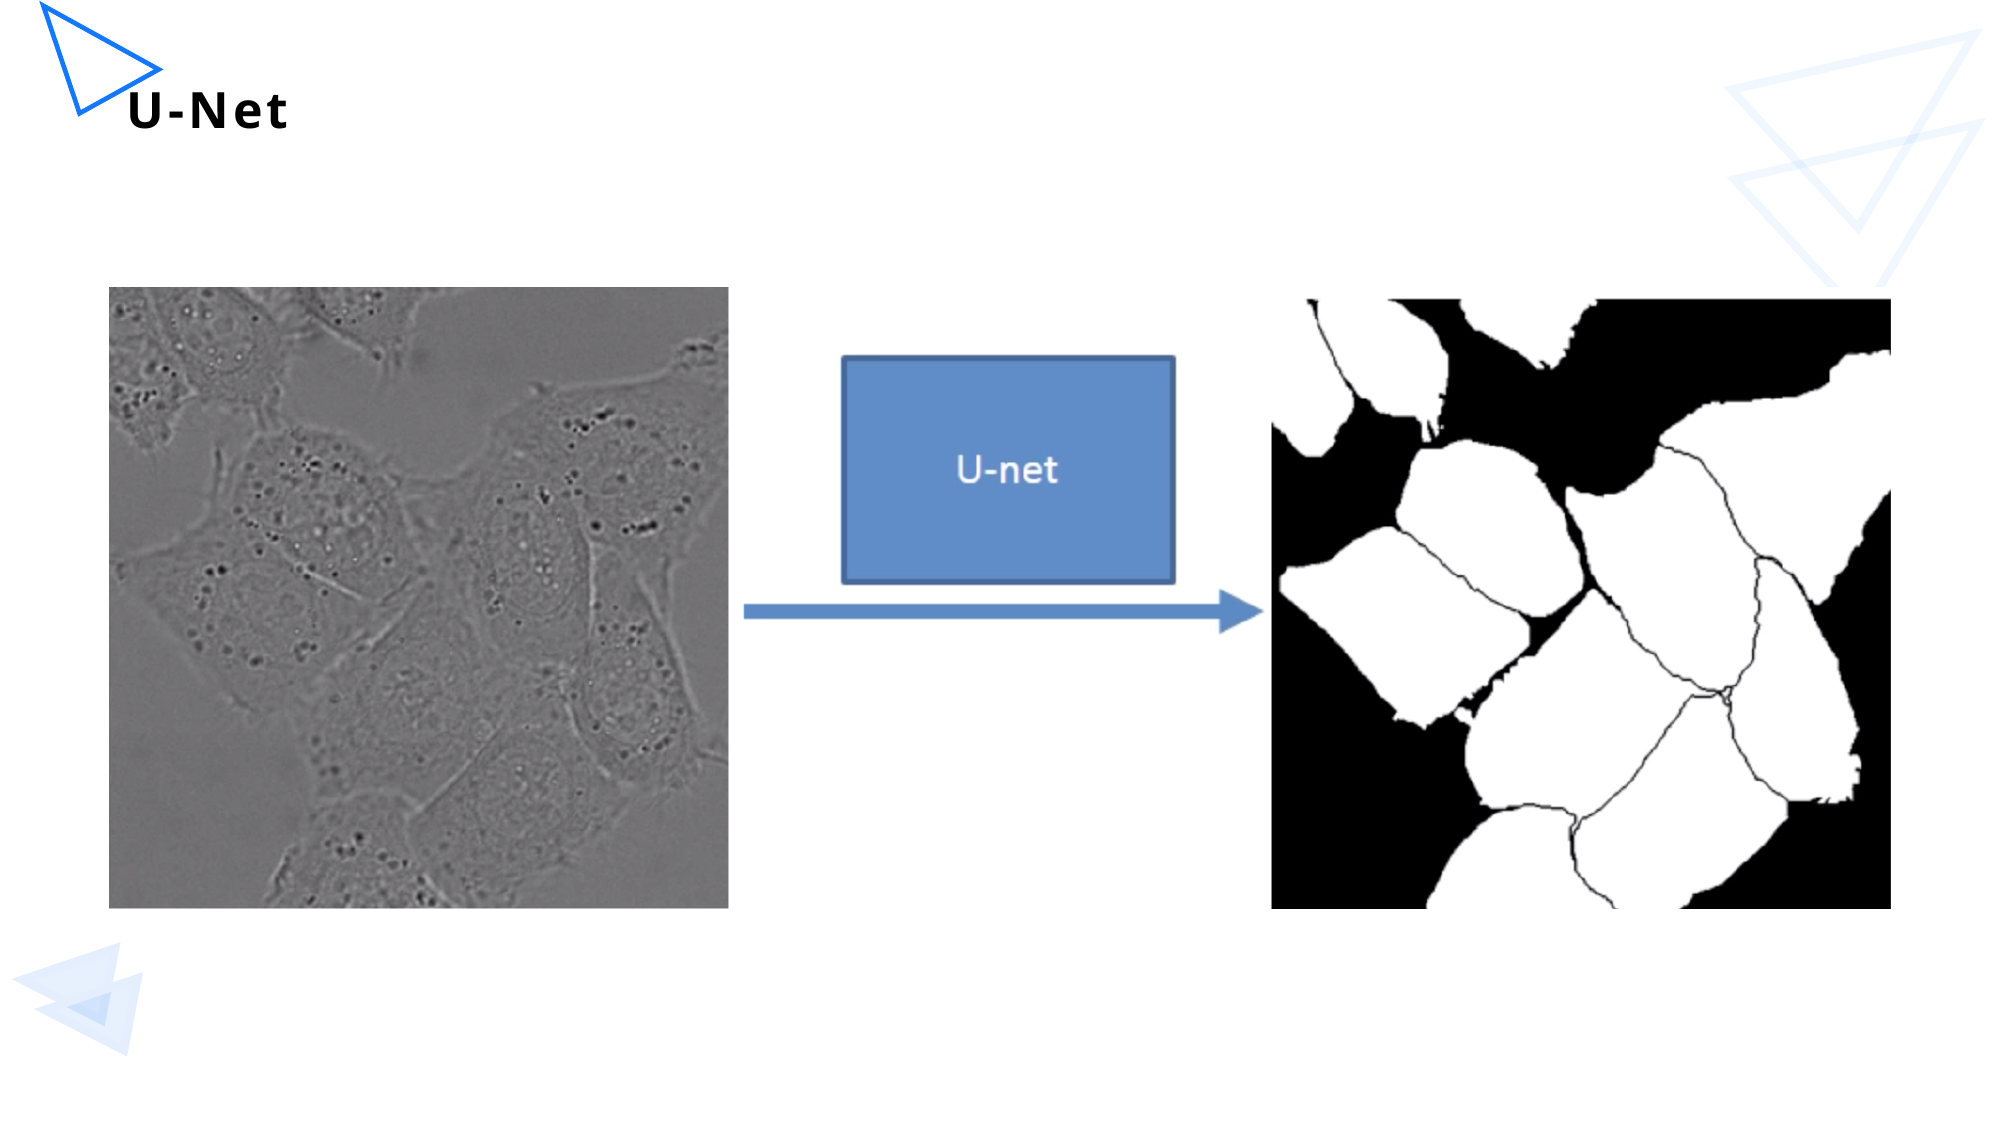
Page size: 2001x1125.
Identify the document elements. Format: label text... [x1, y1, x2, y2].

title U-Net [109, 72, 1891, 146]
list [109, 287, 1891, 909]
